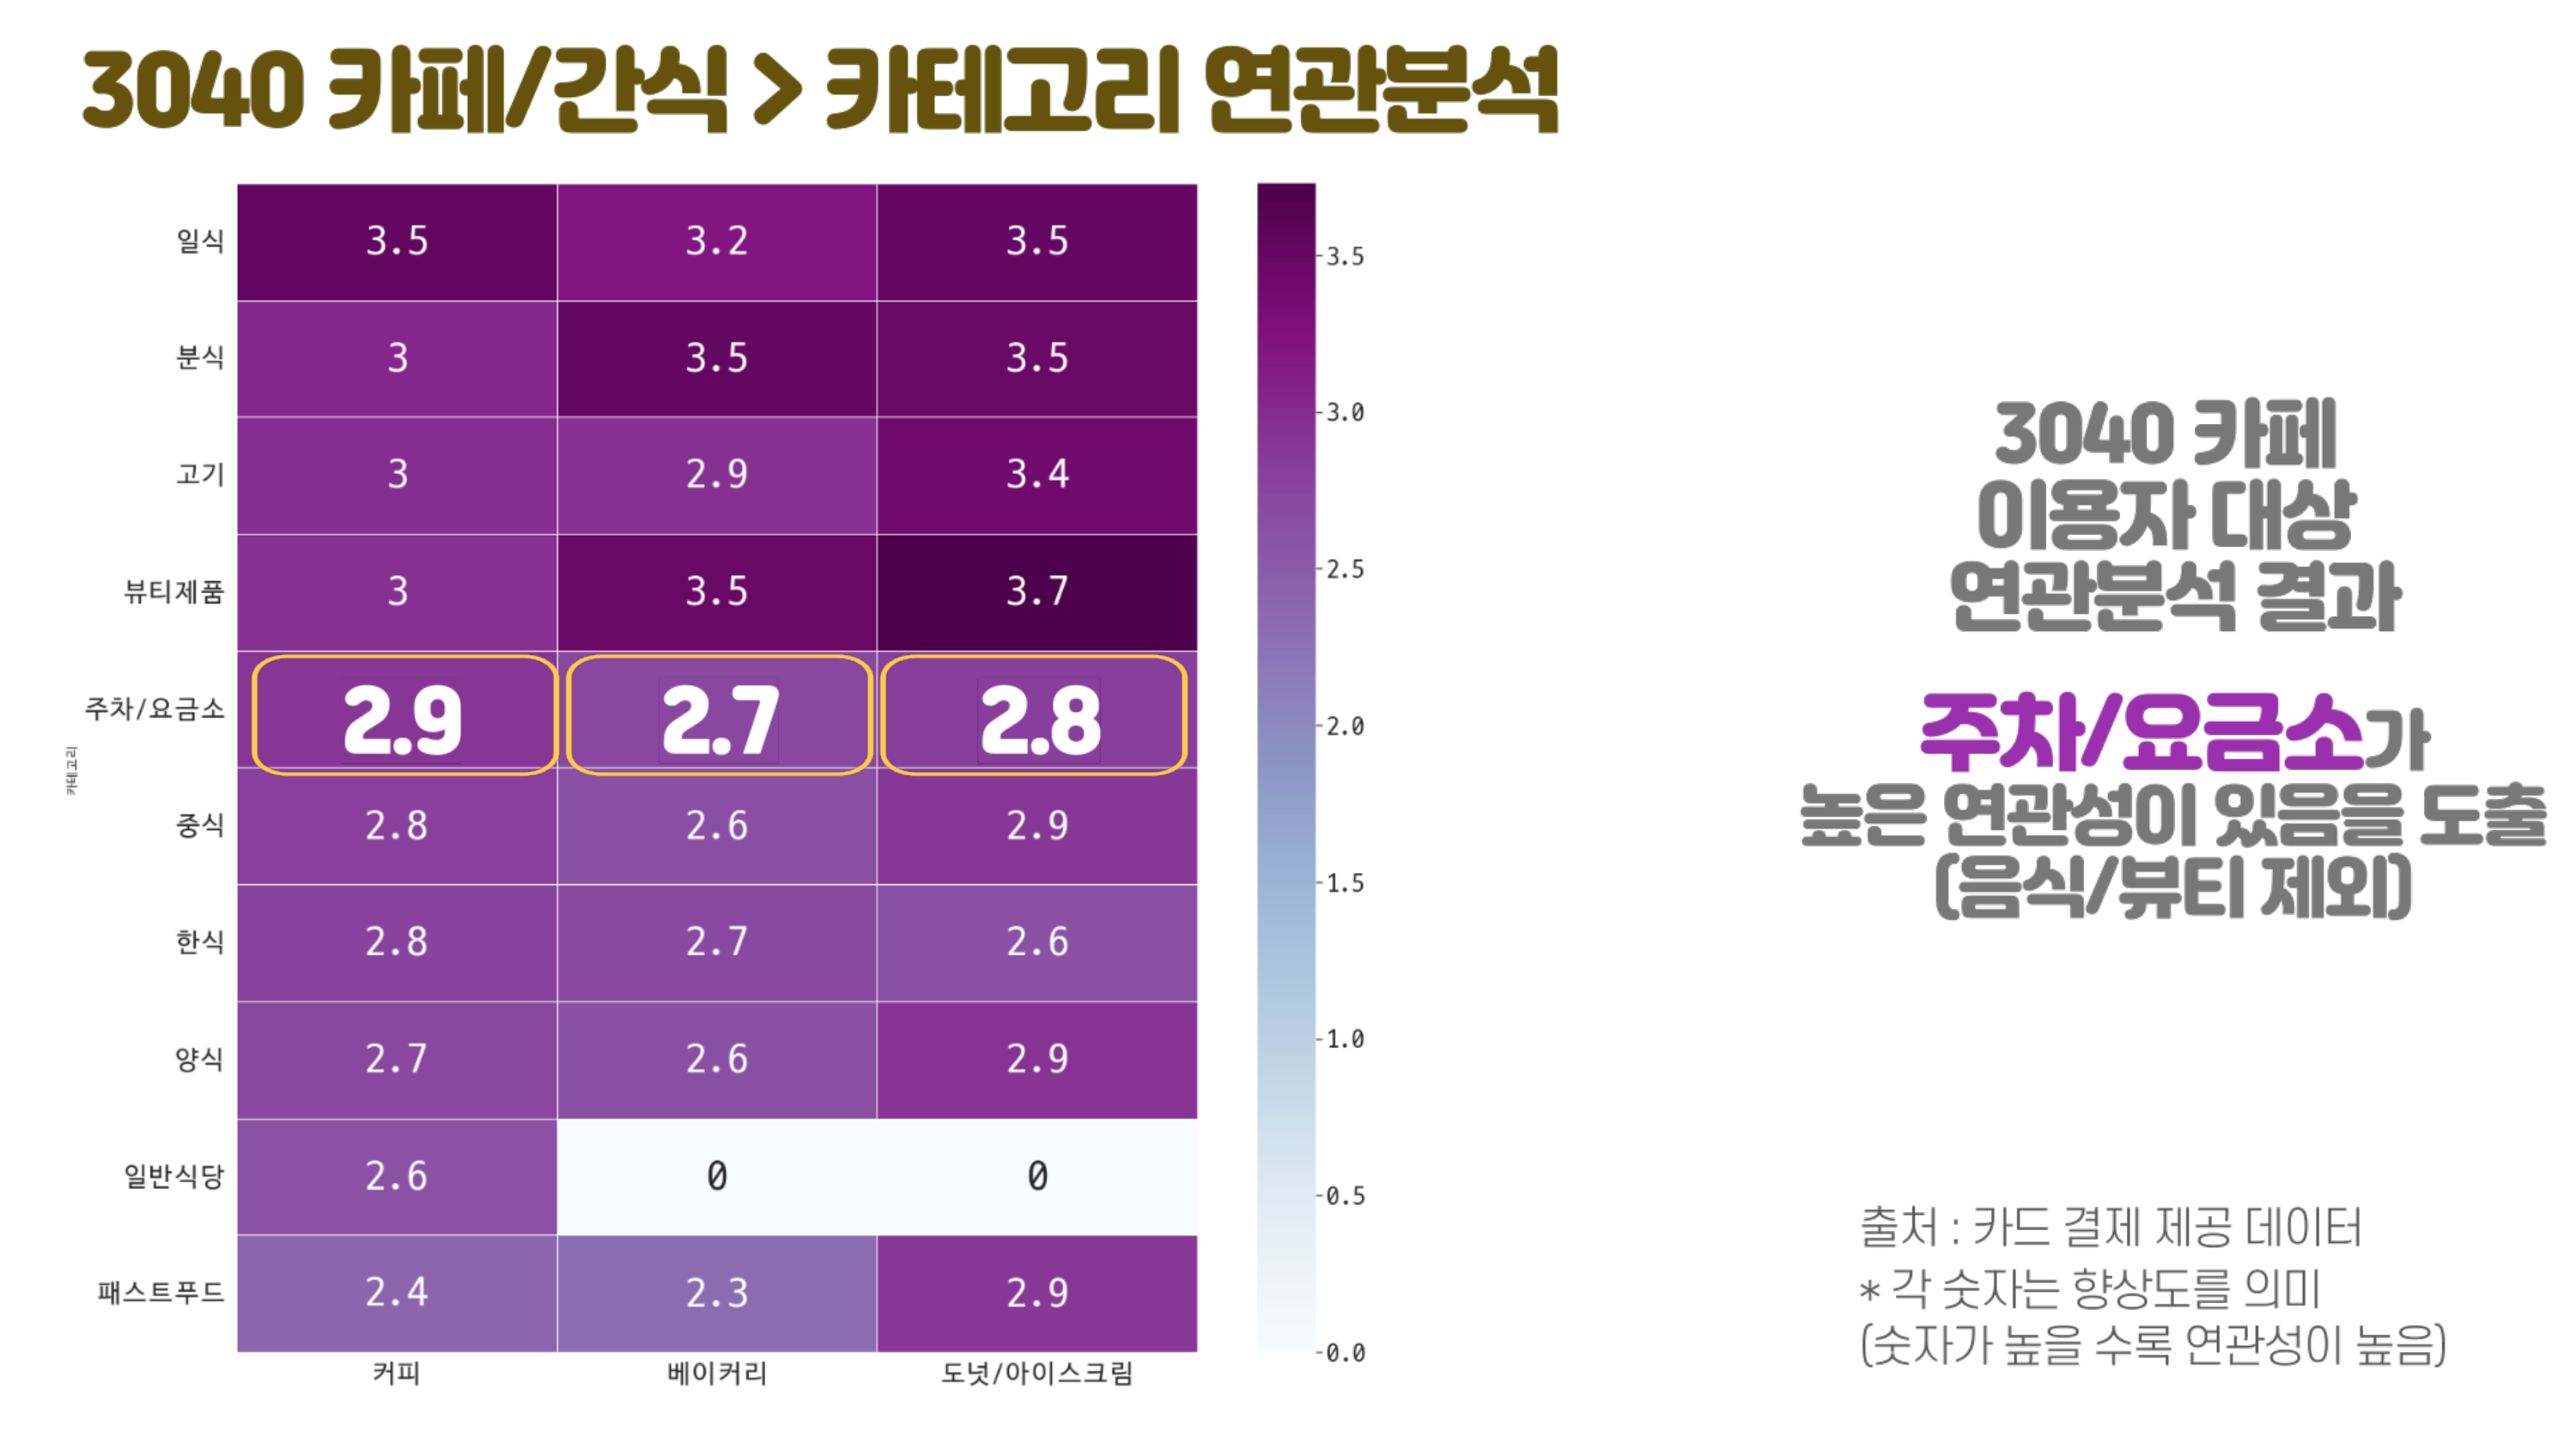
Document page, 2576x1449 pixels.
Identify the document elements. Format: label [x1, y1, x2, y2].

picture [65, 12, 1603, 179]
picture [1852, 1190, 2468, 1398]
picture [553, 651, 819, 796]
picture [235, 651, 502, 796]
text_box [59, 175, 1373, 1394]
picture [1279, 371, 2576, 961]
picture [873, 651, 1142, 796]
text_box [877, 652, 1193, 779]
text_box [821, 652, 871, 779]
text_box [505, 652, 550, 779]
